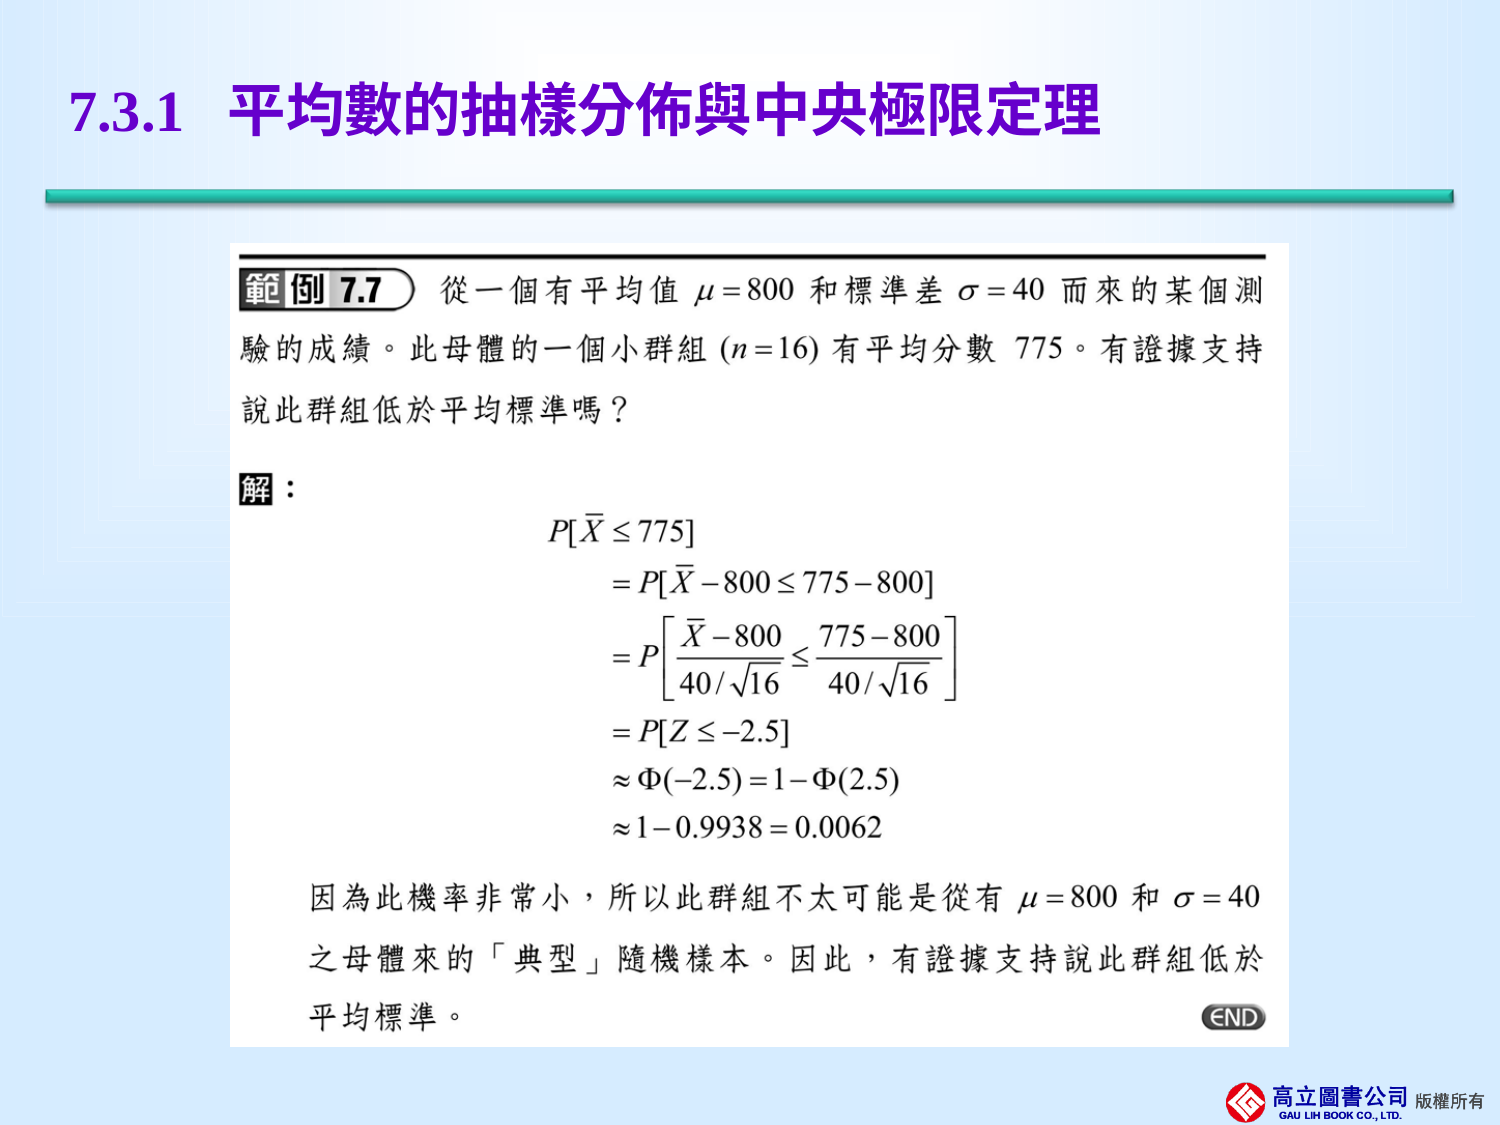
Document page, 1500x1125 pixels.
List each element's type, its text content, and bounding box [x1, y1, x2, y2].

picture [37, 184, 1462, 216]
picture [1226, 1076, 1500, 1125]
title 7.3.1 平均數的抽樣分佈與中央極限定理 [53, 42, 1447, 173]
picture [229, 243, 1289, 1047]
